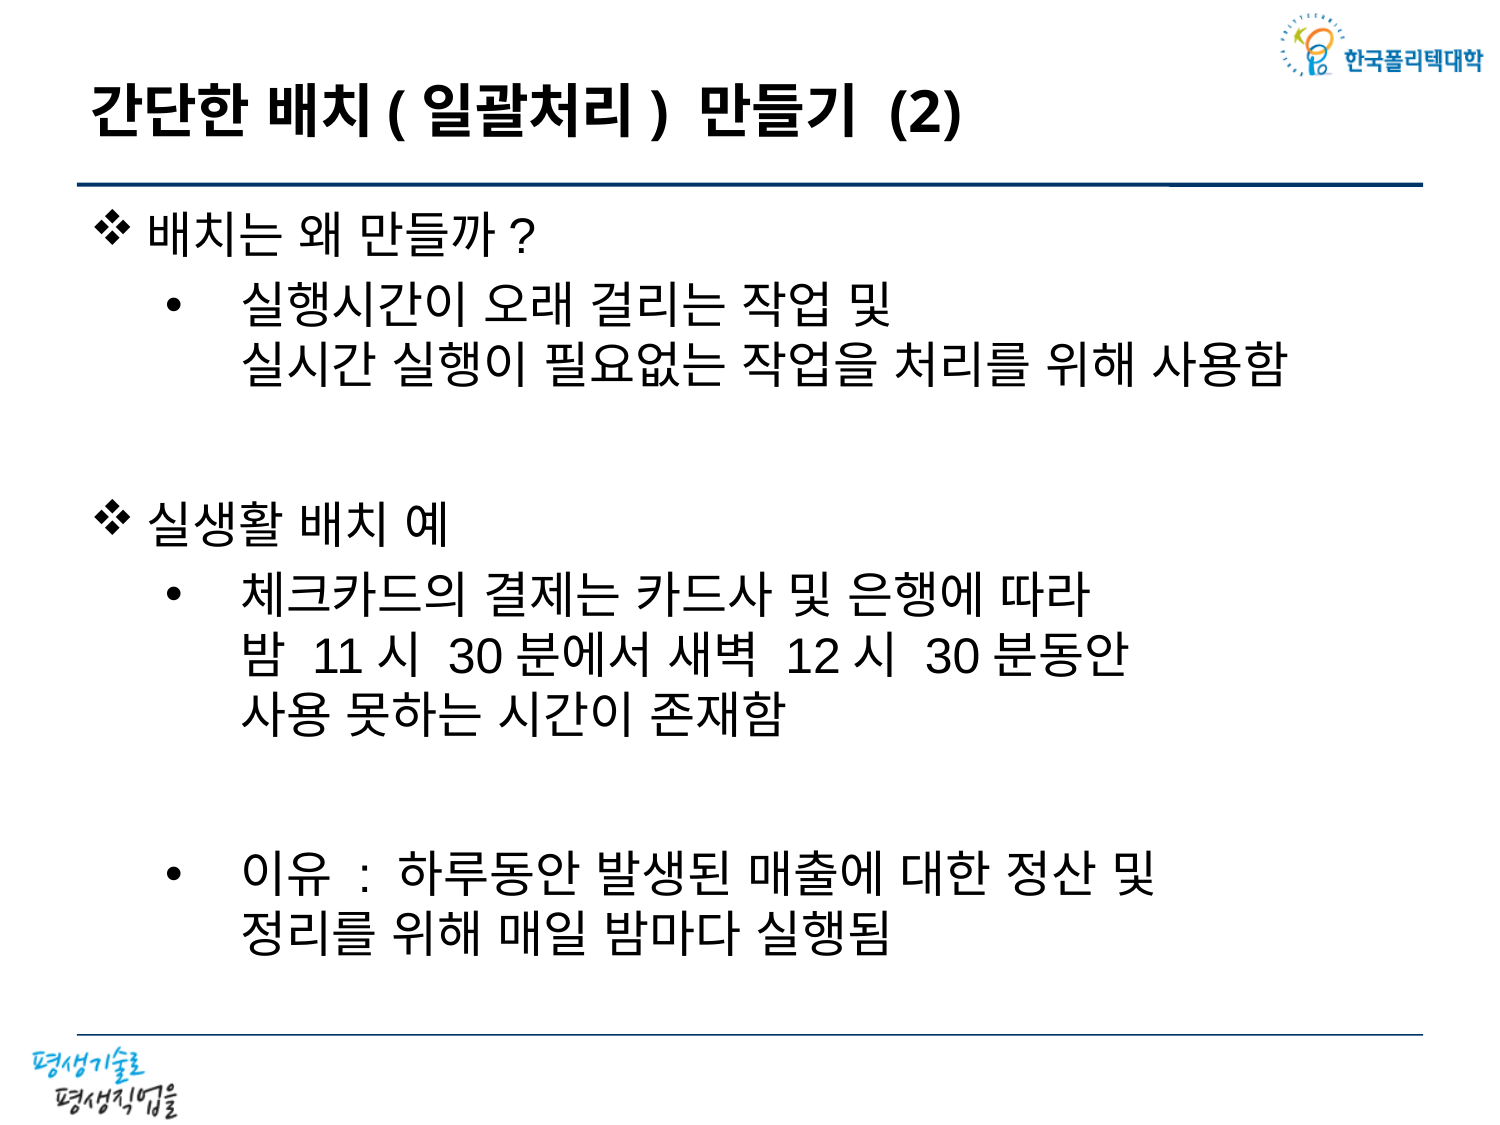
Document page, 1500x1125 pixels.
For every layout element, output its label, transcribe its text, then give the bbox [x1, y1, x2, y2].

list 배치는 왜 만들까? 실행시간이 오래 걸리는 작업 및 실시간 실행이 필요없는 작업을 처리를 위해 사용함 실생활 배치 예 체크카드의 결제는 카드사 및 은행에 따라 밤 11시 30분에서 새벽 12시 30분동안 사용 못하는 시간이 존재함 이유 : 하루동안 발생된 매출에 대한 정산 및 정리를 위해 매일 밤마다 실행됨 [74, 196, 1424, 1006]
picture [17, 1039, 226, 1122]
picture [1275, 6, 1489, 84]
title 간단한 배치(일괄처리) 만들기 (2) [74, 44, 1426, 173]
